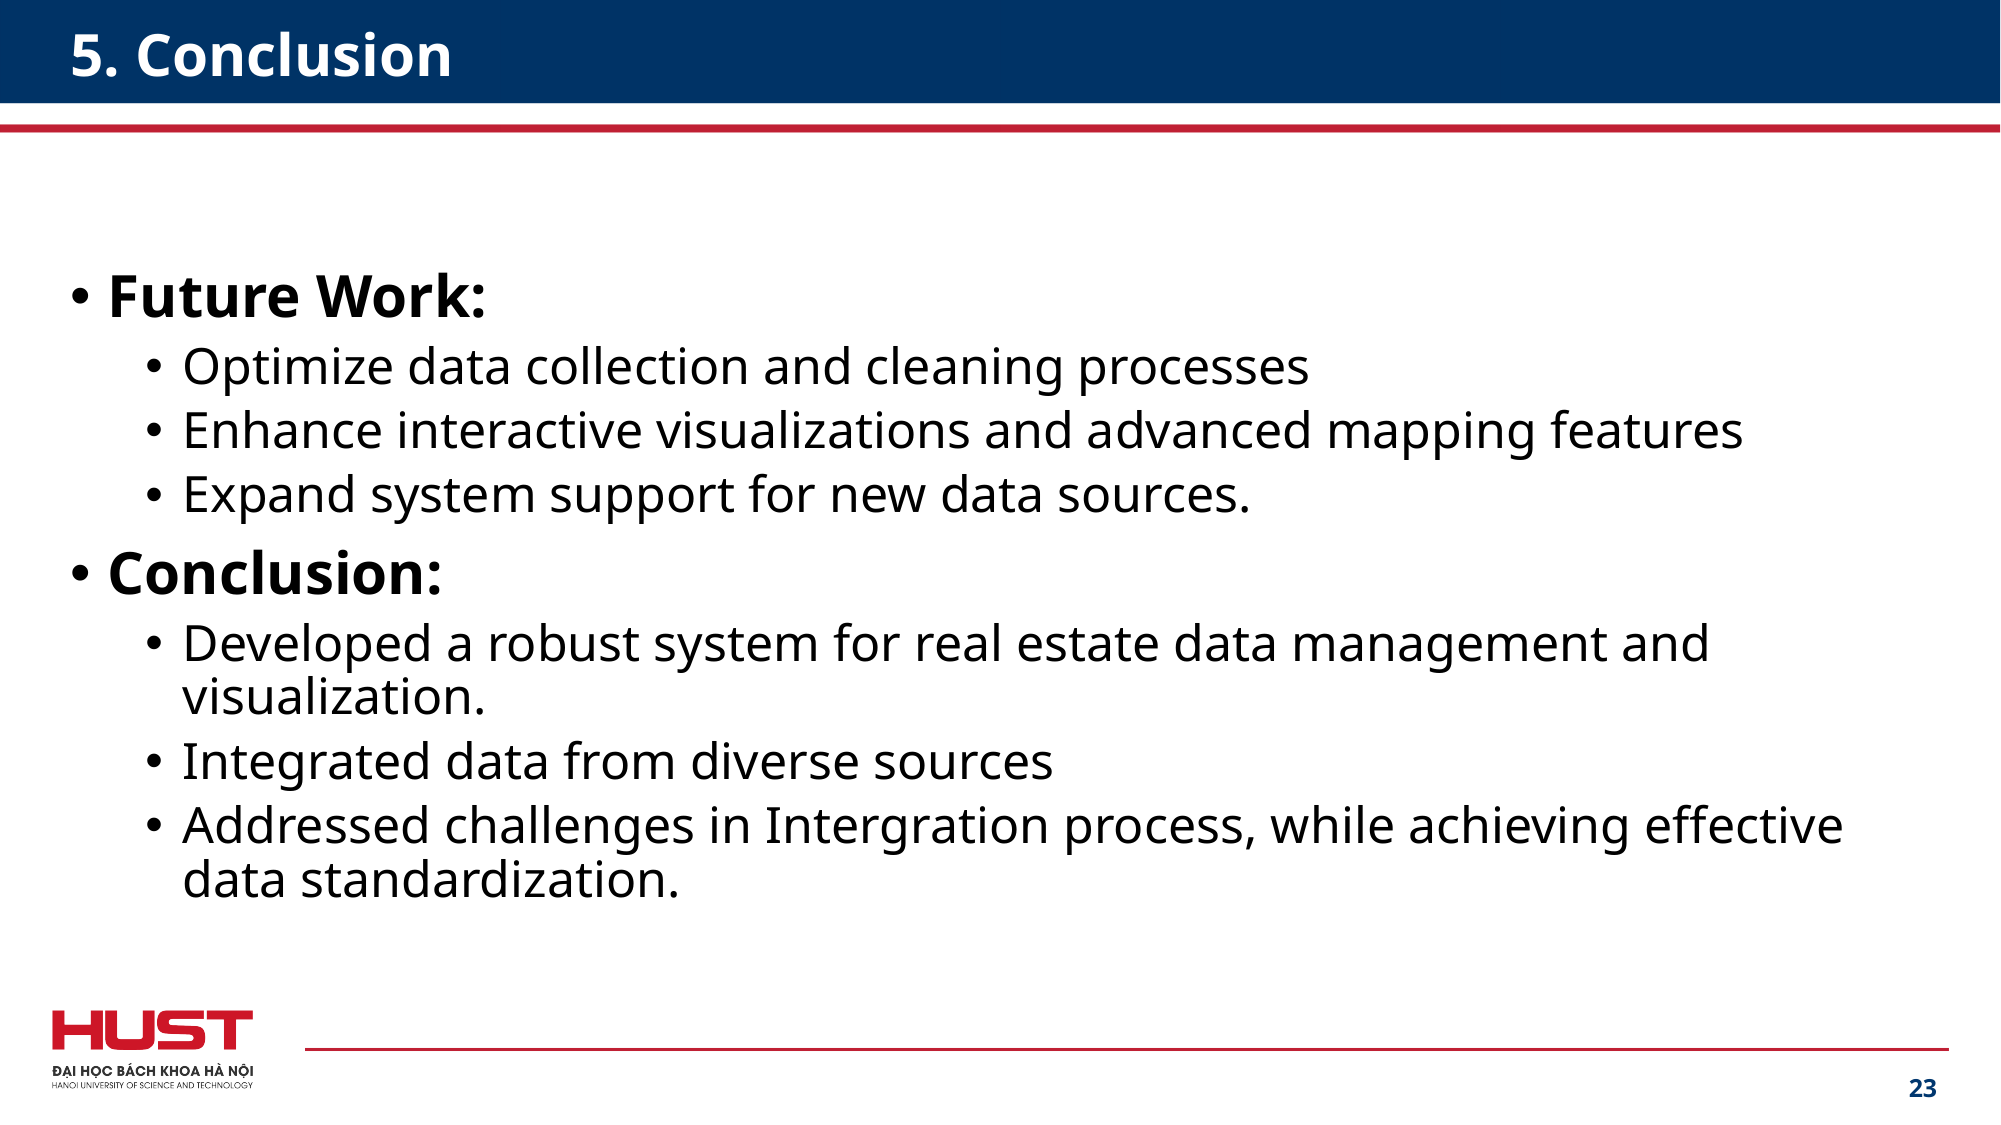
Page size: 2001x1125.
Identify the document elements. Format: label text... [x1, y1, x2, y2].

picture [0, 0, 2001, 1125]
title 5. Conclusion [55, 18, 1945, 90]
slide_number 23 [1502, 1065, 1953, 1125]
list Future Work: Optimize data collection and cleaning processes Enhance interactive visualizations and advanced mapping features Expand system support for new data sources. Conclusion: Developed a robust system for real estate data management and visualization. Integrated data from diverse sources Addressed challenges in Intergration process, while achieving effective data standardization. [55, 169, 1945, 980]
